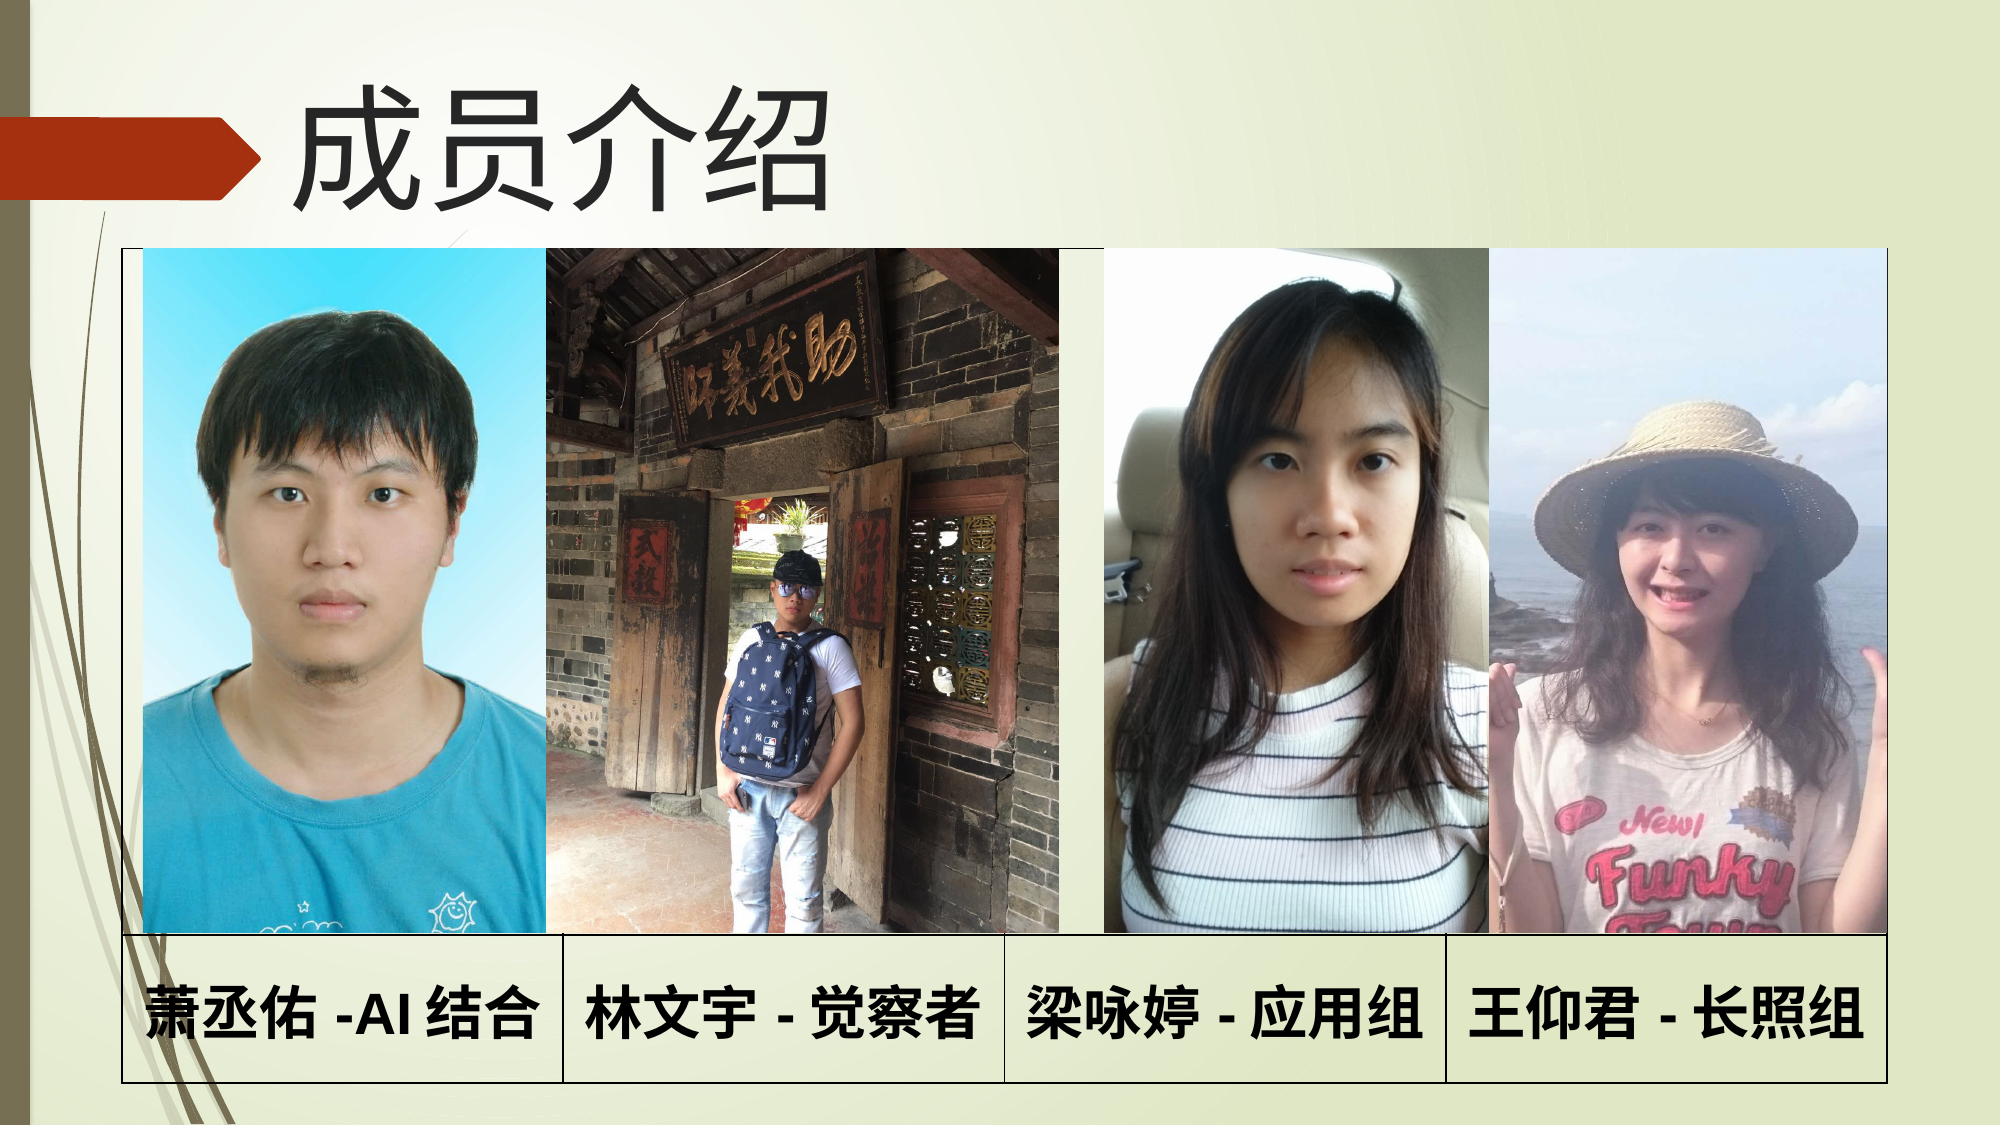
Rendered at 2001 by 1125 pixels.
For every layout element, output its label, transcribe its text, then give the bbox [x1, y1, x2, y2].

table_cell 王仰君-长照组 [1447, 940, 1886, 1082]
table_cell 萧丞佑-AI结合 [123, 936, 562, 1082]
table_header [1060, 249, 1102, 934]
table_cell 林文宇-觉察者 [564, 940, 1004, 1082]
table_header [123, 249, 140, 934]
title 成员介绍 [273, 55, 1736, 248]
table_cell 梁咏婷-应用组 [1005, 936, 1445, 1082]
picture [1103, 248, 1888, 933]
picture [142, 248, 1059, 933]
